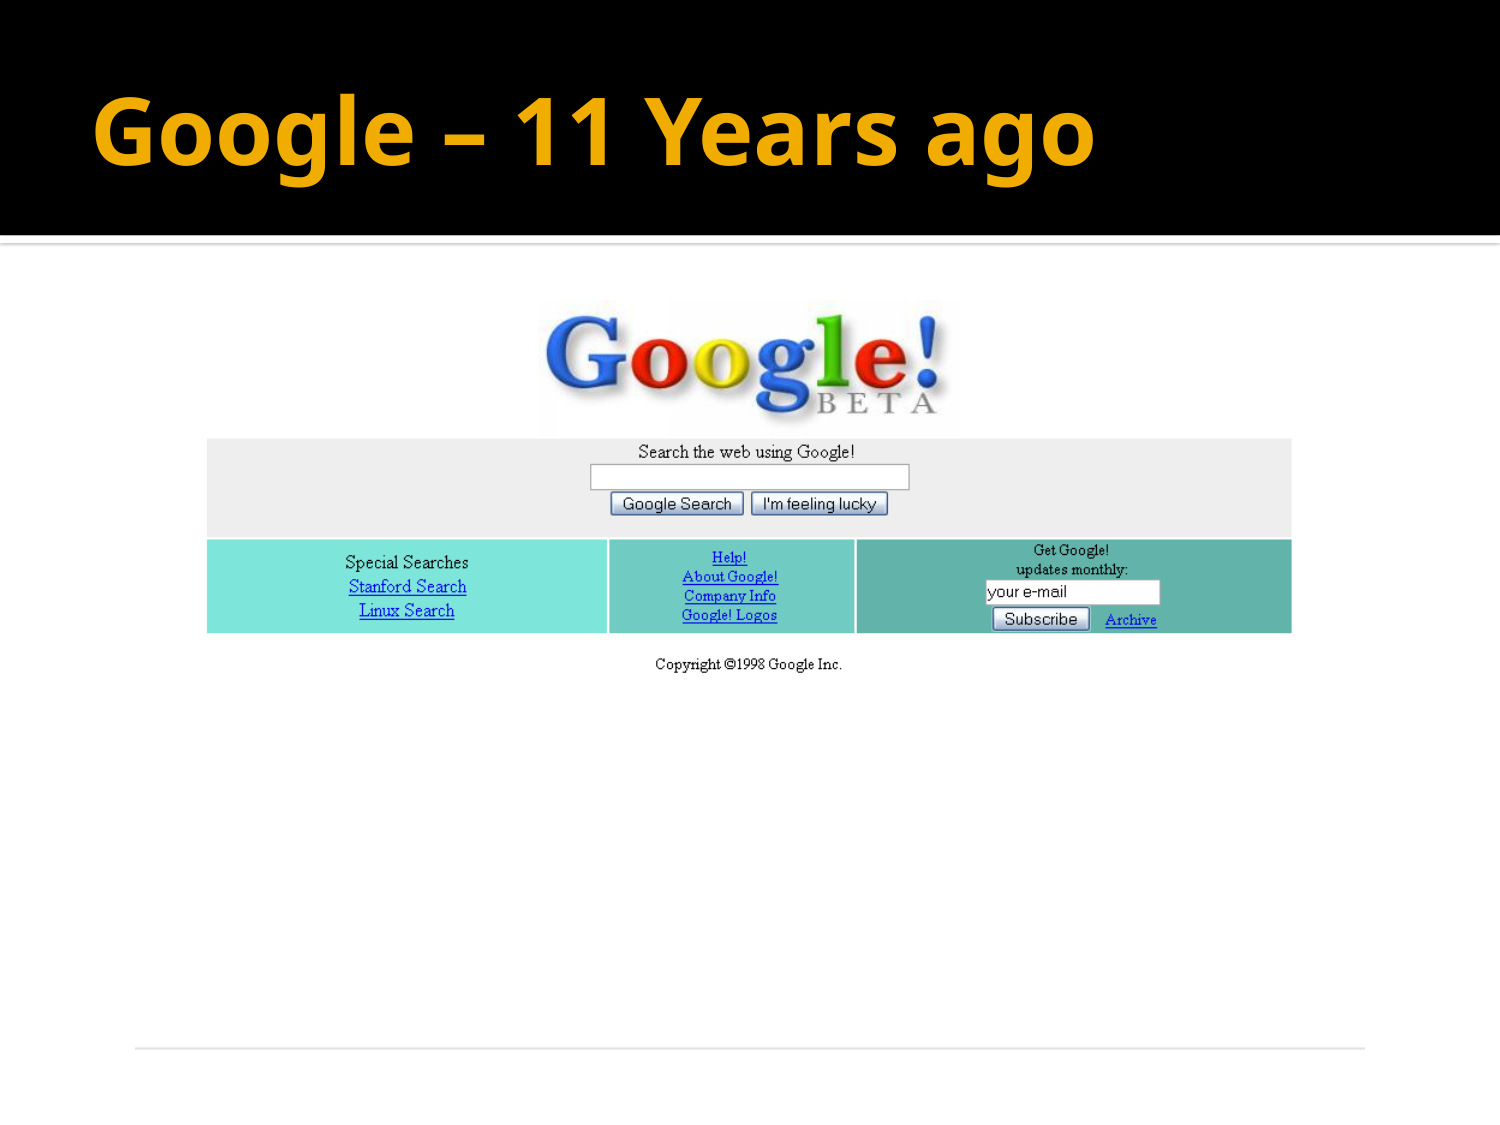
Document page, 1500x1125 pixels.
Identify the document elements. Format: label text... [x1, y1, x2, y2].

title Google – 11 Years ago [75, 25, 1425, 231]
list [135, 291, 1365, 1050]
